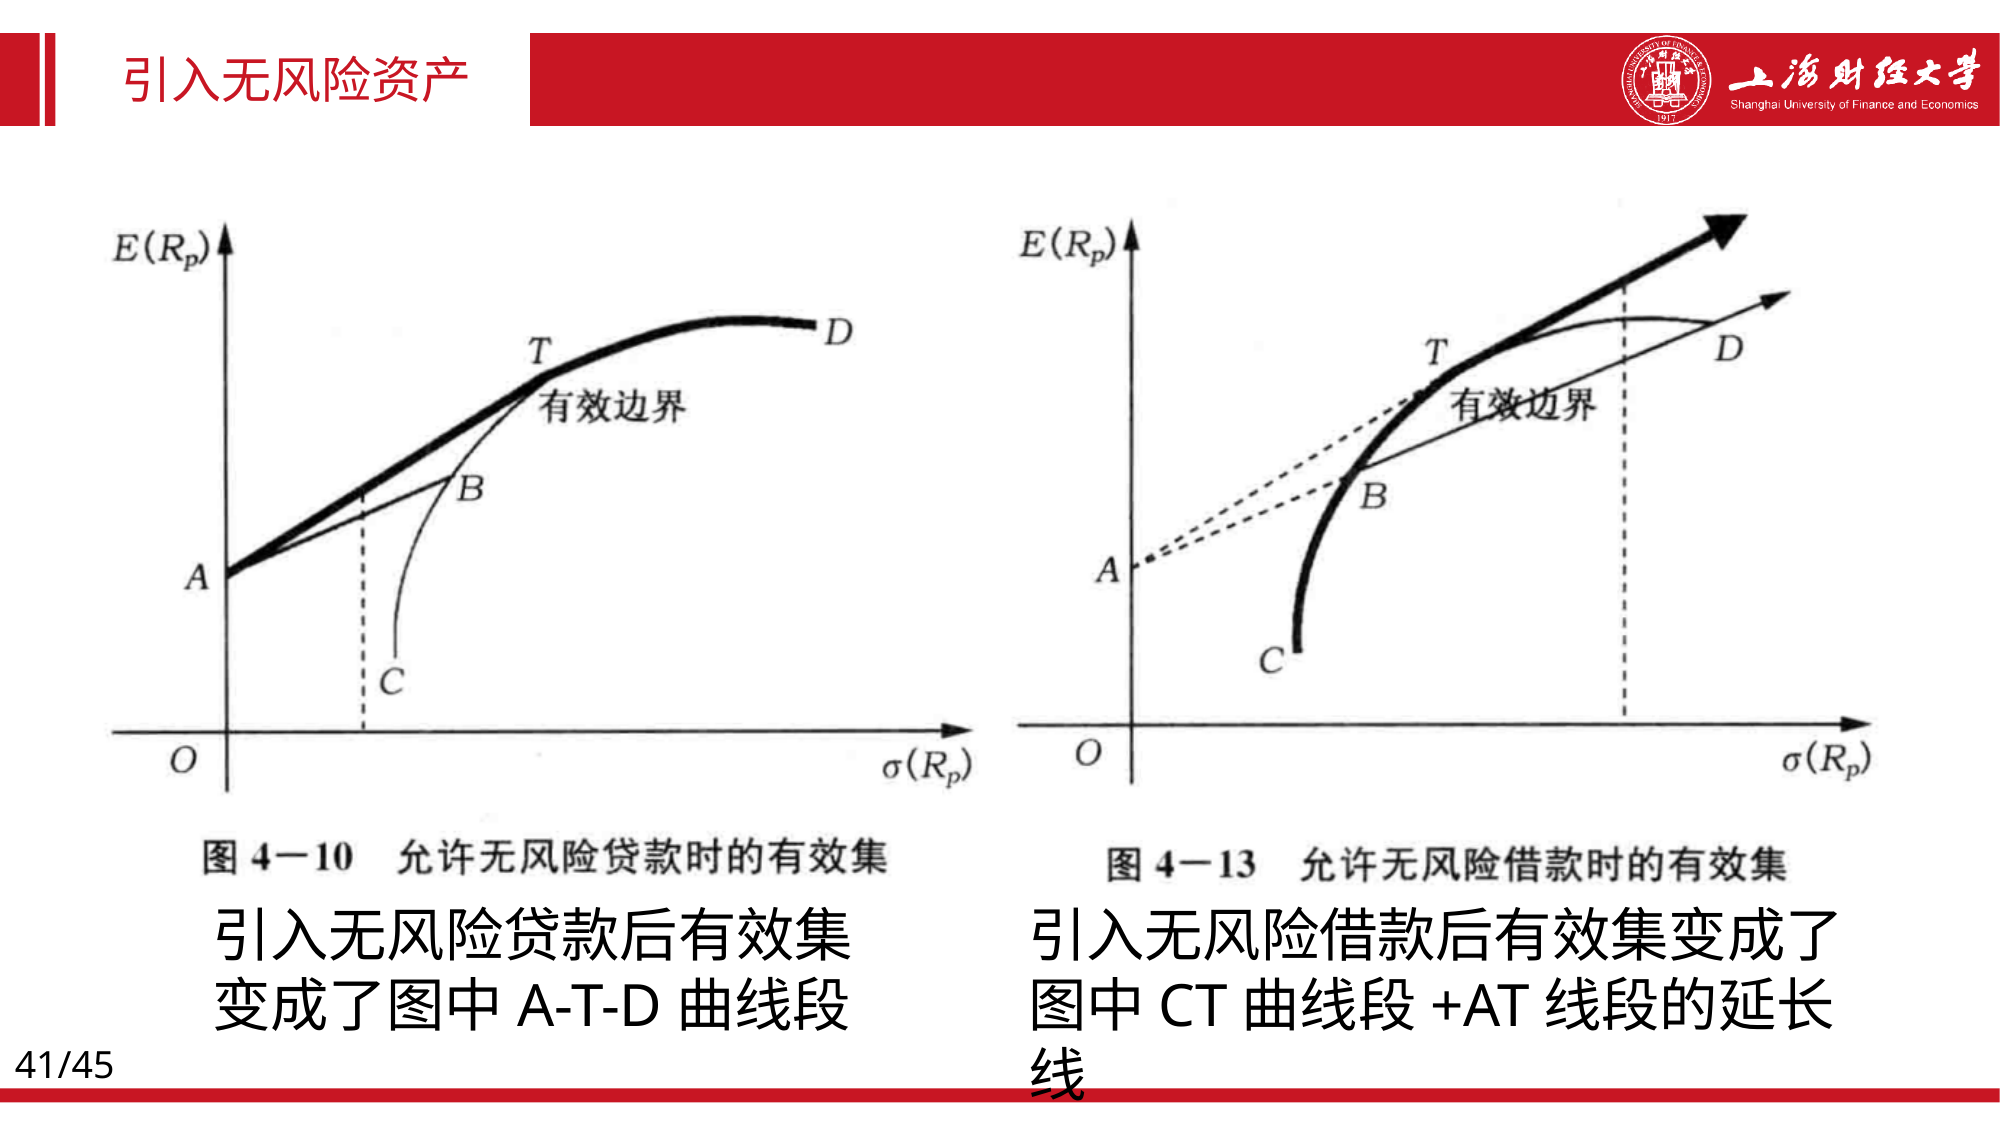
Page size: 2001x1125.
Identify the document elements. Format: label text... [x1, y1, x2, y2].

picture [1595, 0, 2000, 172]
text_box 引入无风险贷款后有效集变成了图中A-T-D曲线段 [197, 891, 872, 1046]
text_box 引入无风险借款后有效集变成了图中CT曲线段+AT线段的延长线 [1013, 891, 1867, 1116]
text_box 引入无风险资产 [107, 41, 487, 116]
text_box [75, 194, 1889, 891]
